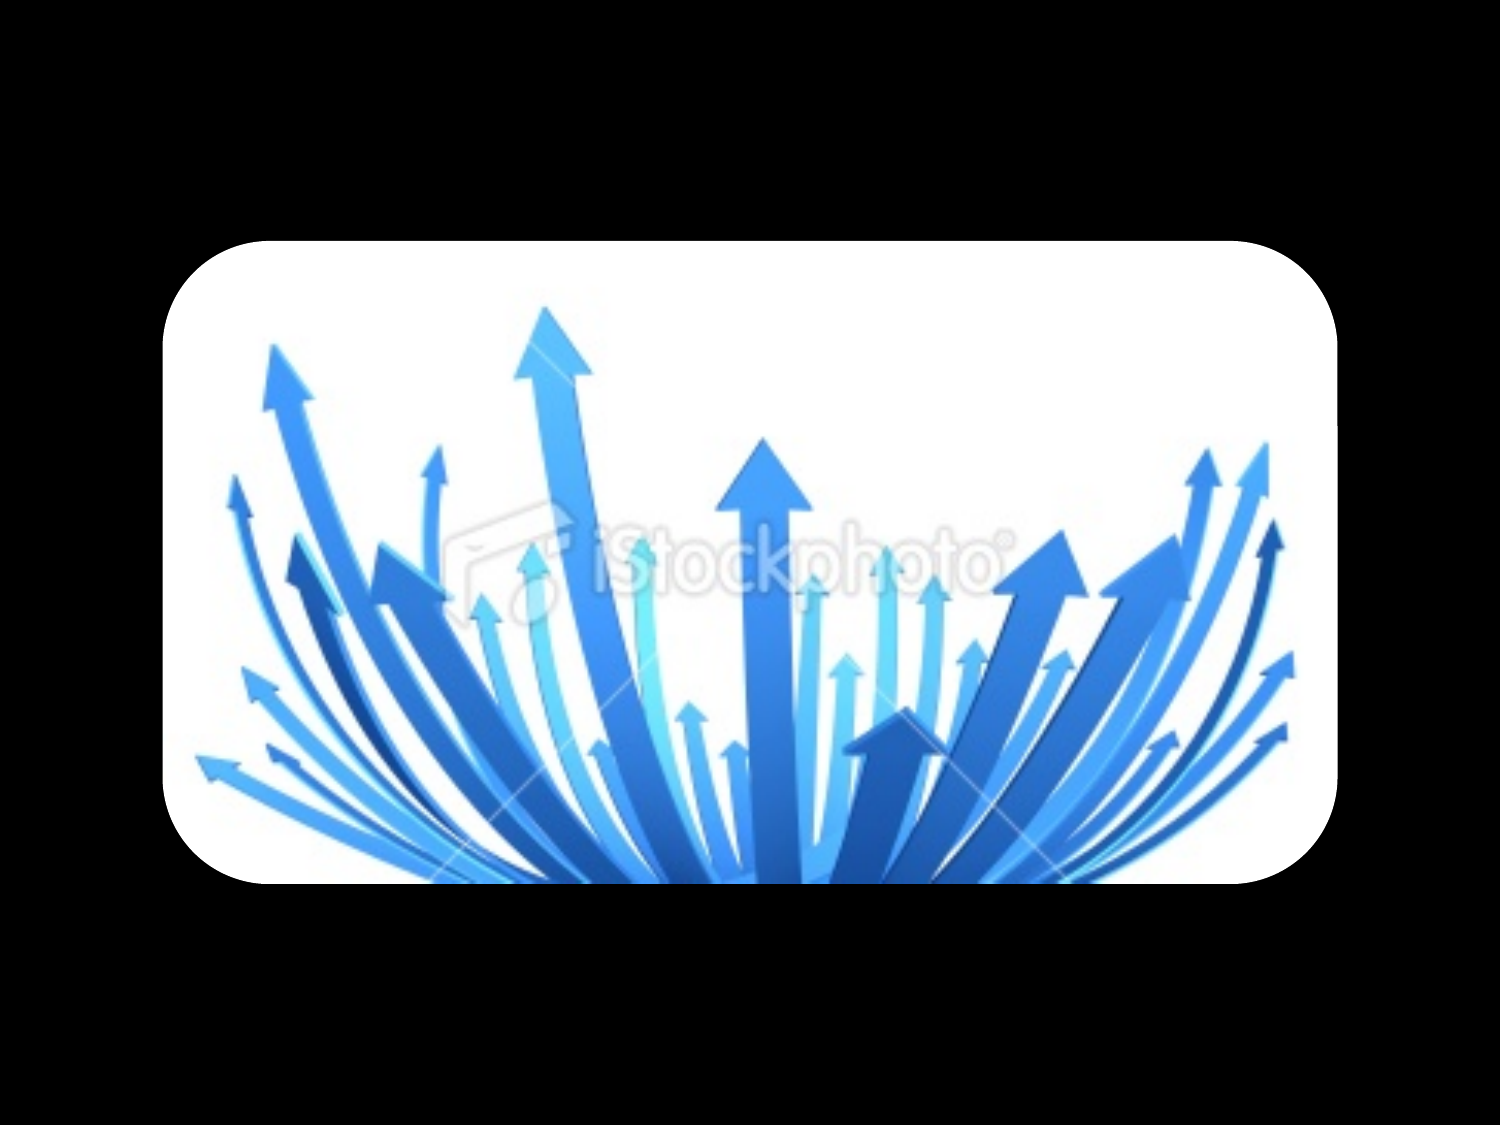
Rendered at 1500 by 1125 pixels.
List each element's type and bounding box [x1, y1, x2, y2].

picture [162, 240, 1338, 885]
